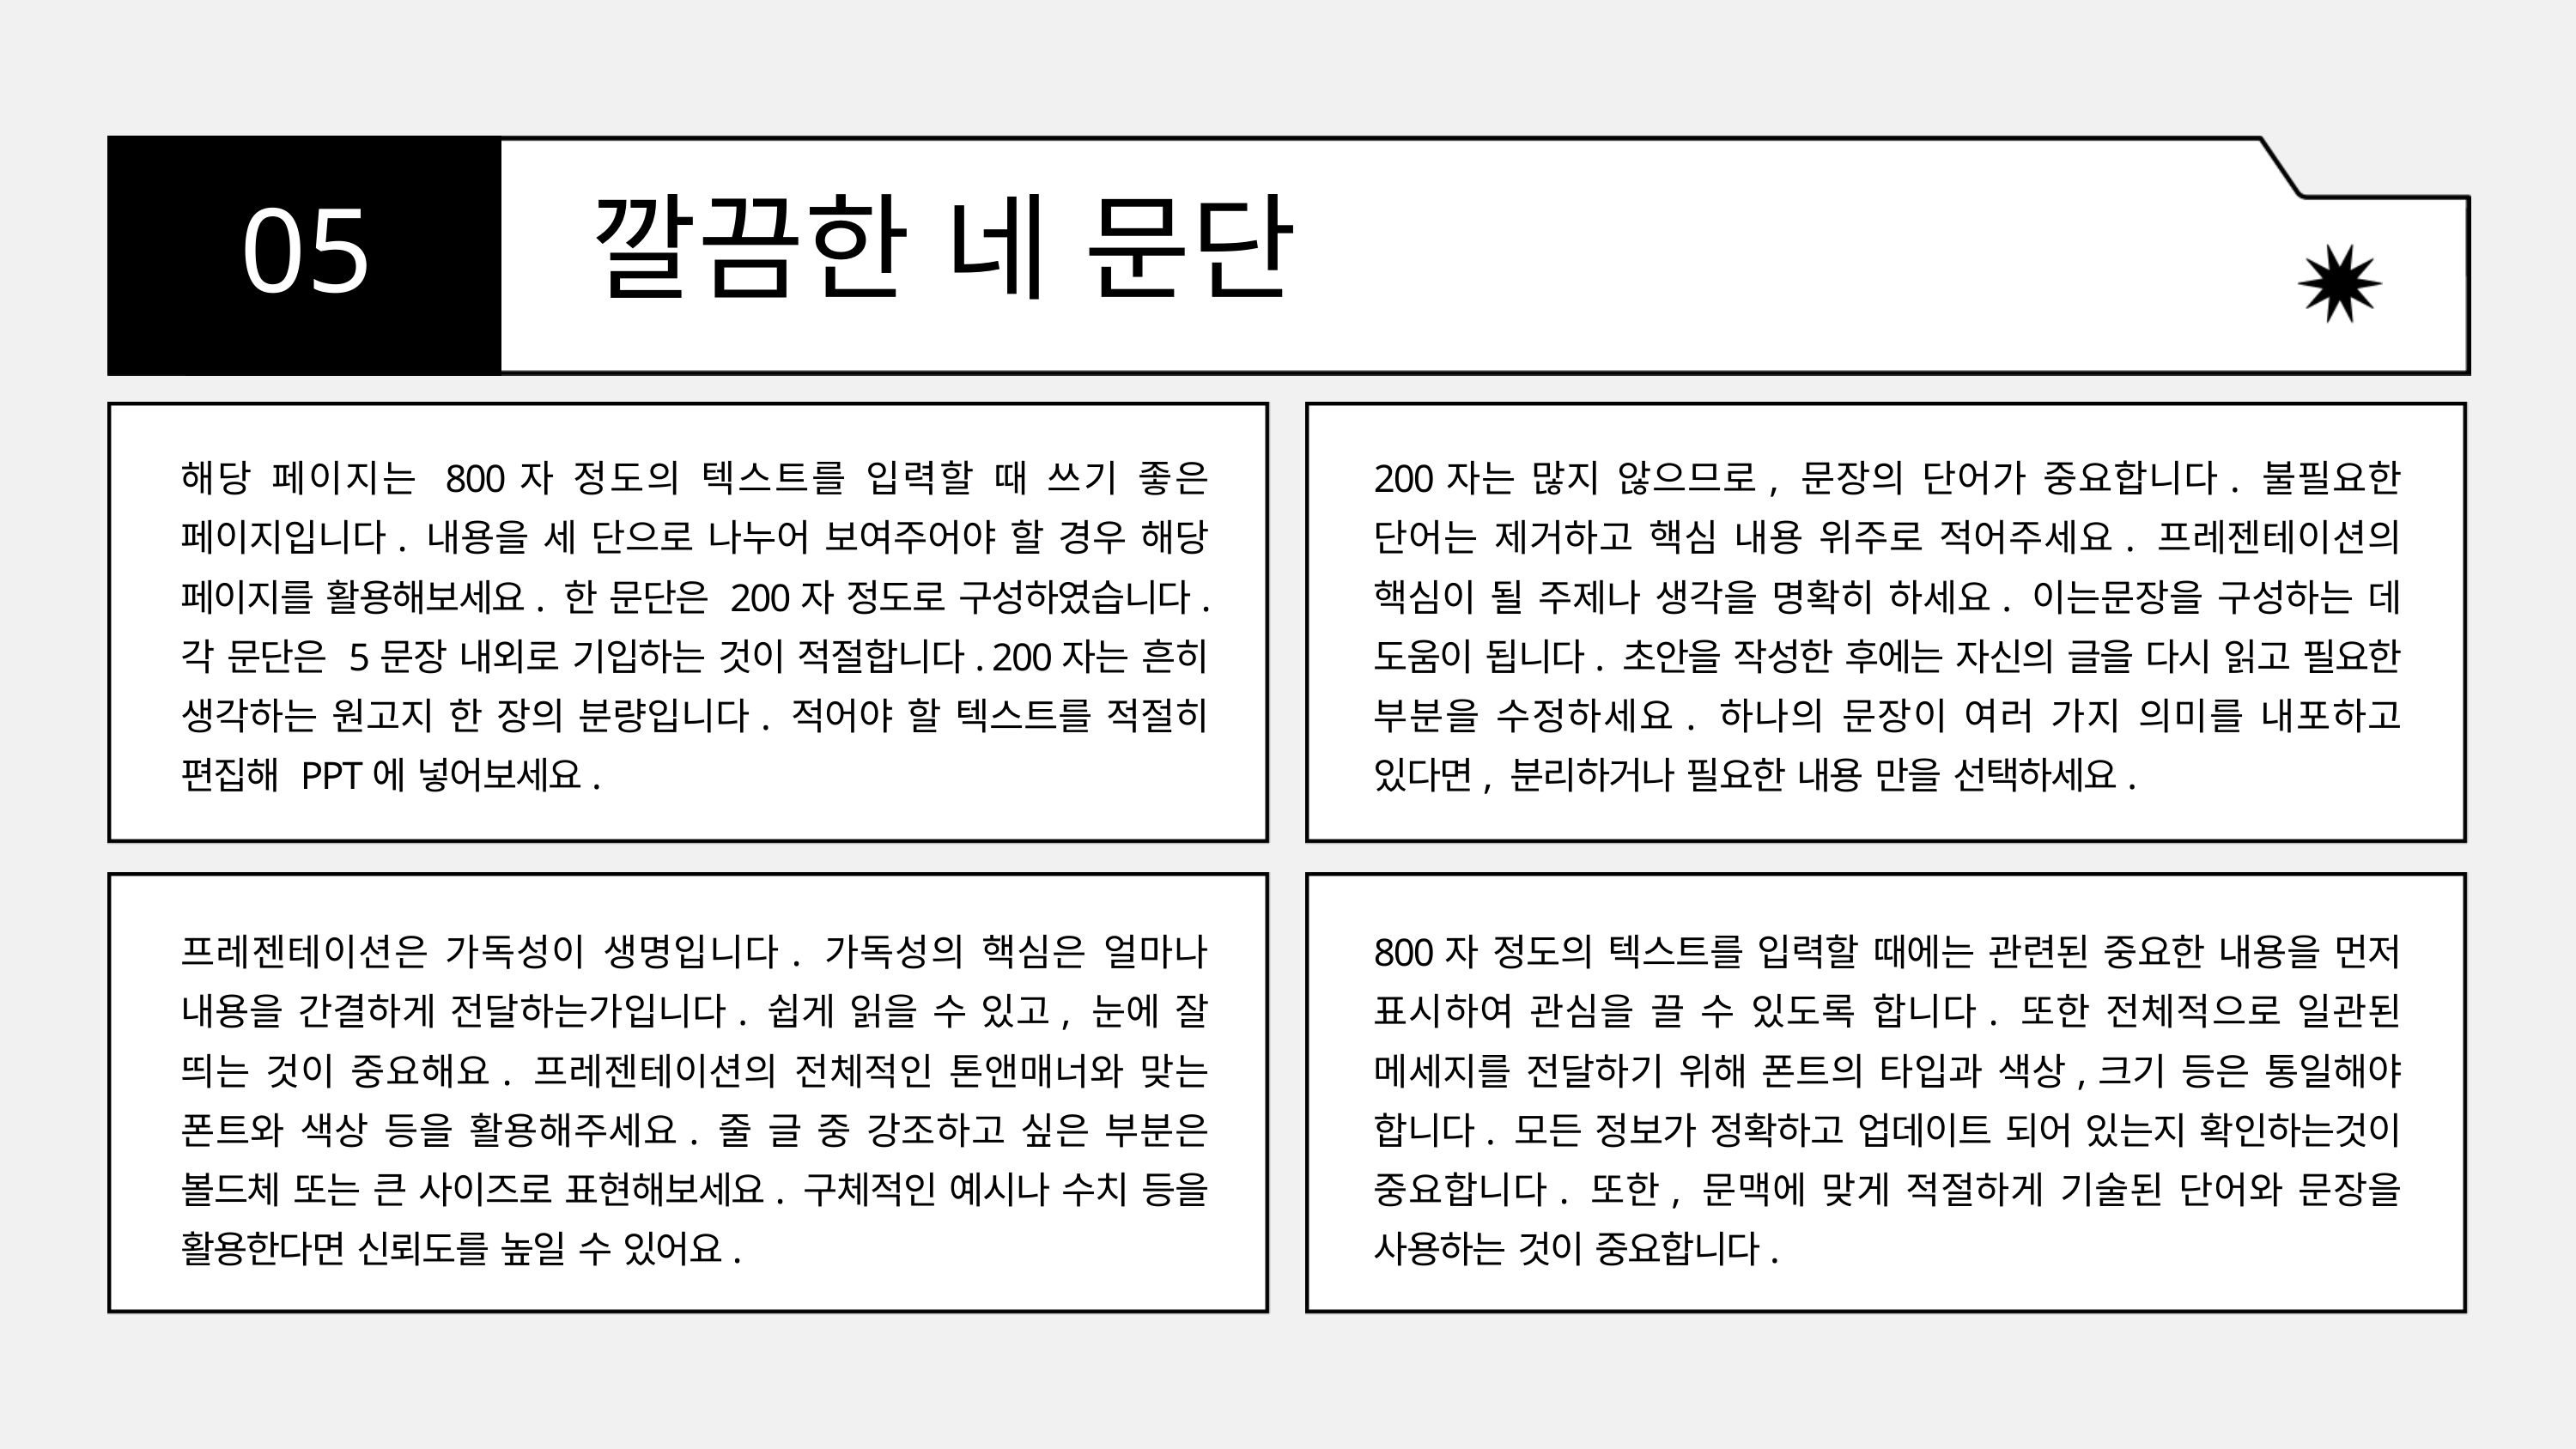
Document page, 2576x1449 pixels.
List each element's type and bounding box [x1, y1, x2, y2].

picture [1305, 872, 2470, 1315]
picture [106, 402, 1271, 845]
picture [1305, 402, 2470, 845]
picture [106, 136, 2471, 376]
picture [106, 872, 1271, 1315]
